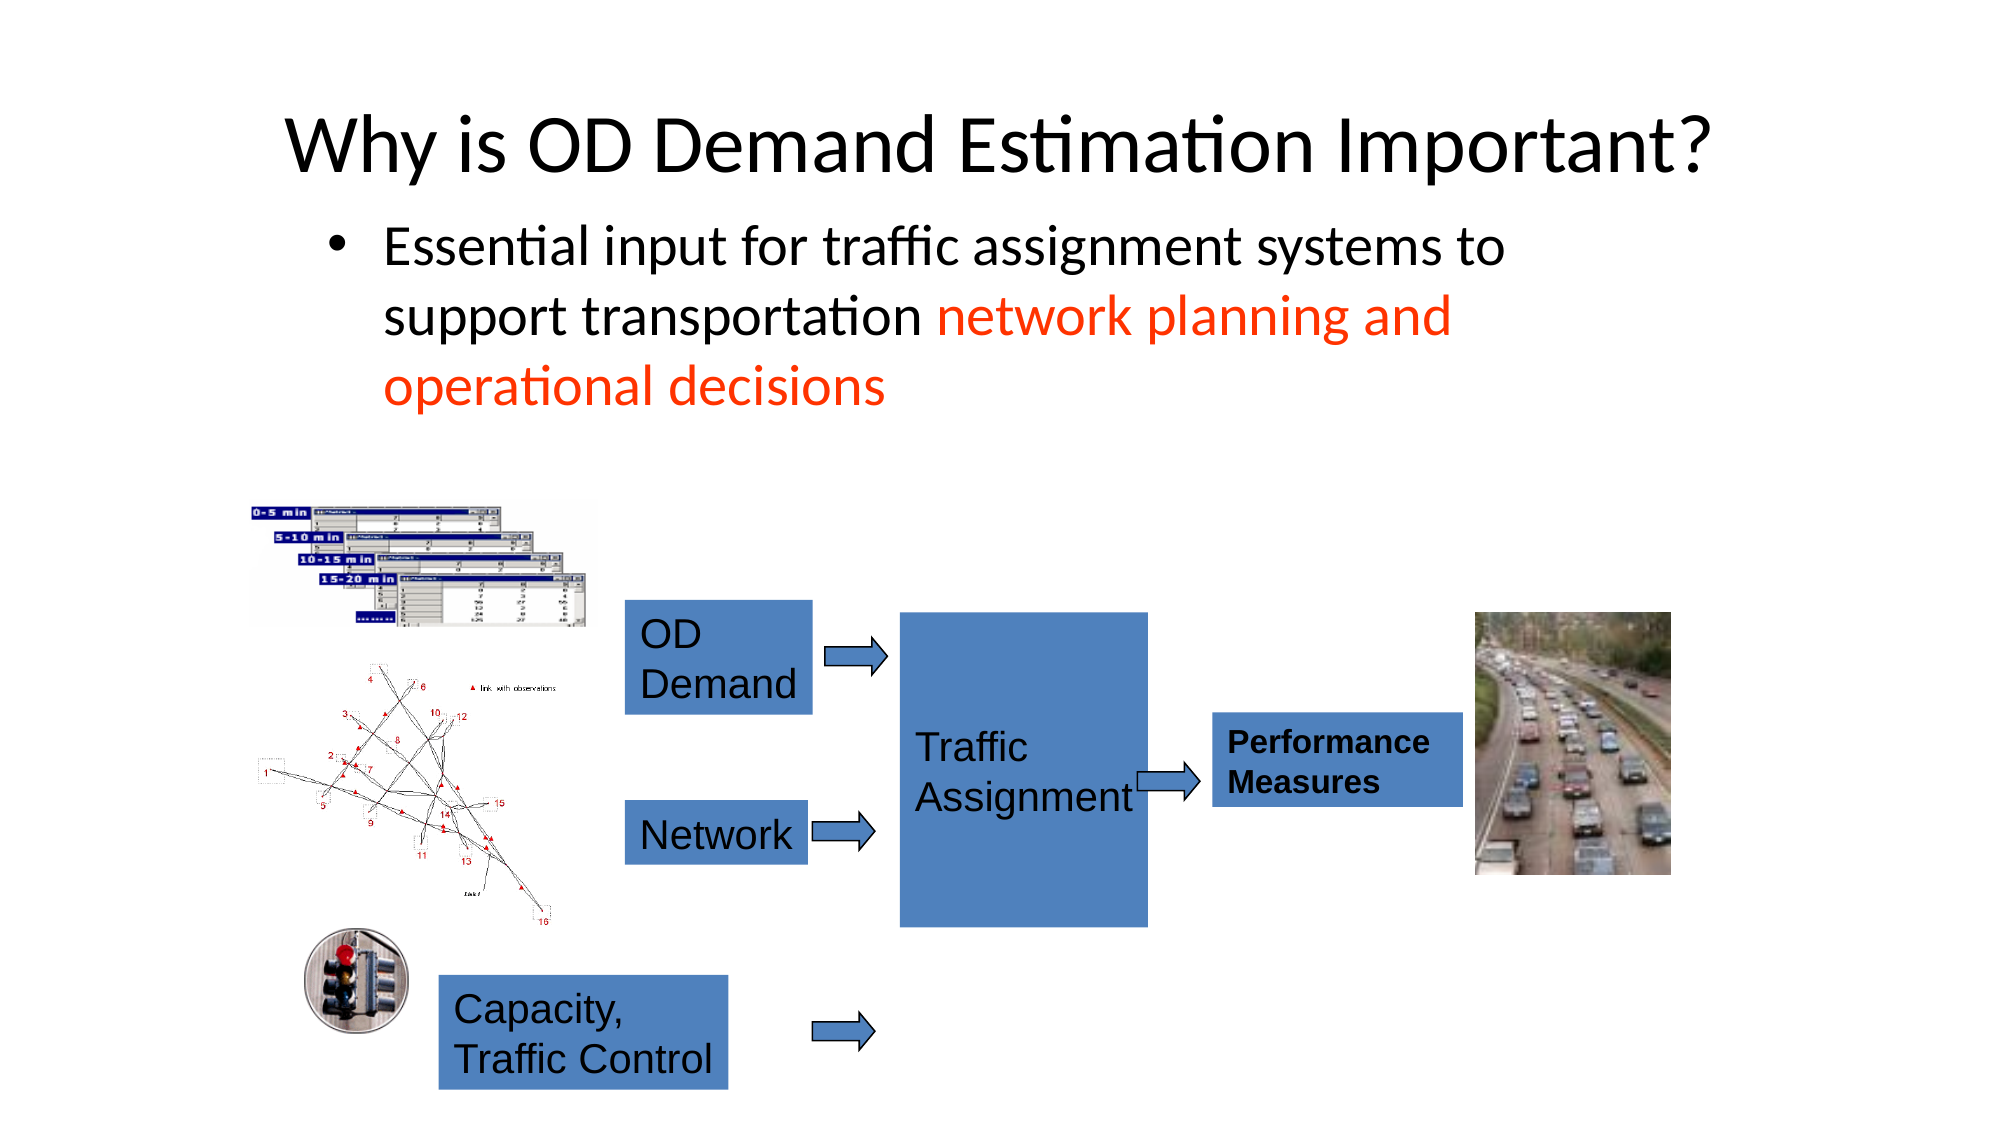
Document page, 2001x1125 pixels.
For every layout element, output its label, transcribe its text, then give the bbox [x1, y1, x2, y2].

text_box [1137, 762, 1200, 801]
picture [1474, 612, 1671, 876]
text_box Traffic Assignment [899, 612, 1148, 928]
text_box [812, 812, 875, 850]
text_box OD Demand [624, 599, 813, 715]
text_box [824, 637, 888, 676]
title Why is OD Demand Estimation Important? [99, 45, 1900, 233]
picture [249, 499, 601, 640]
text_box Capacity, Traffic Control [438, 974, 729, 1090]
text_box [812, 1012, 875, 1051]
list Essential input for traffic assignment systems to support transportation network planning and operational decisions [312, 200, 1680, 538]
picture [249, 662, 563, 1038]
text_box Network [624, 800, 808, 865]
text_box Performance Measures [1212, 712, 1463, 807]
